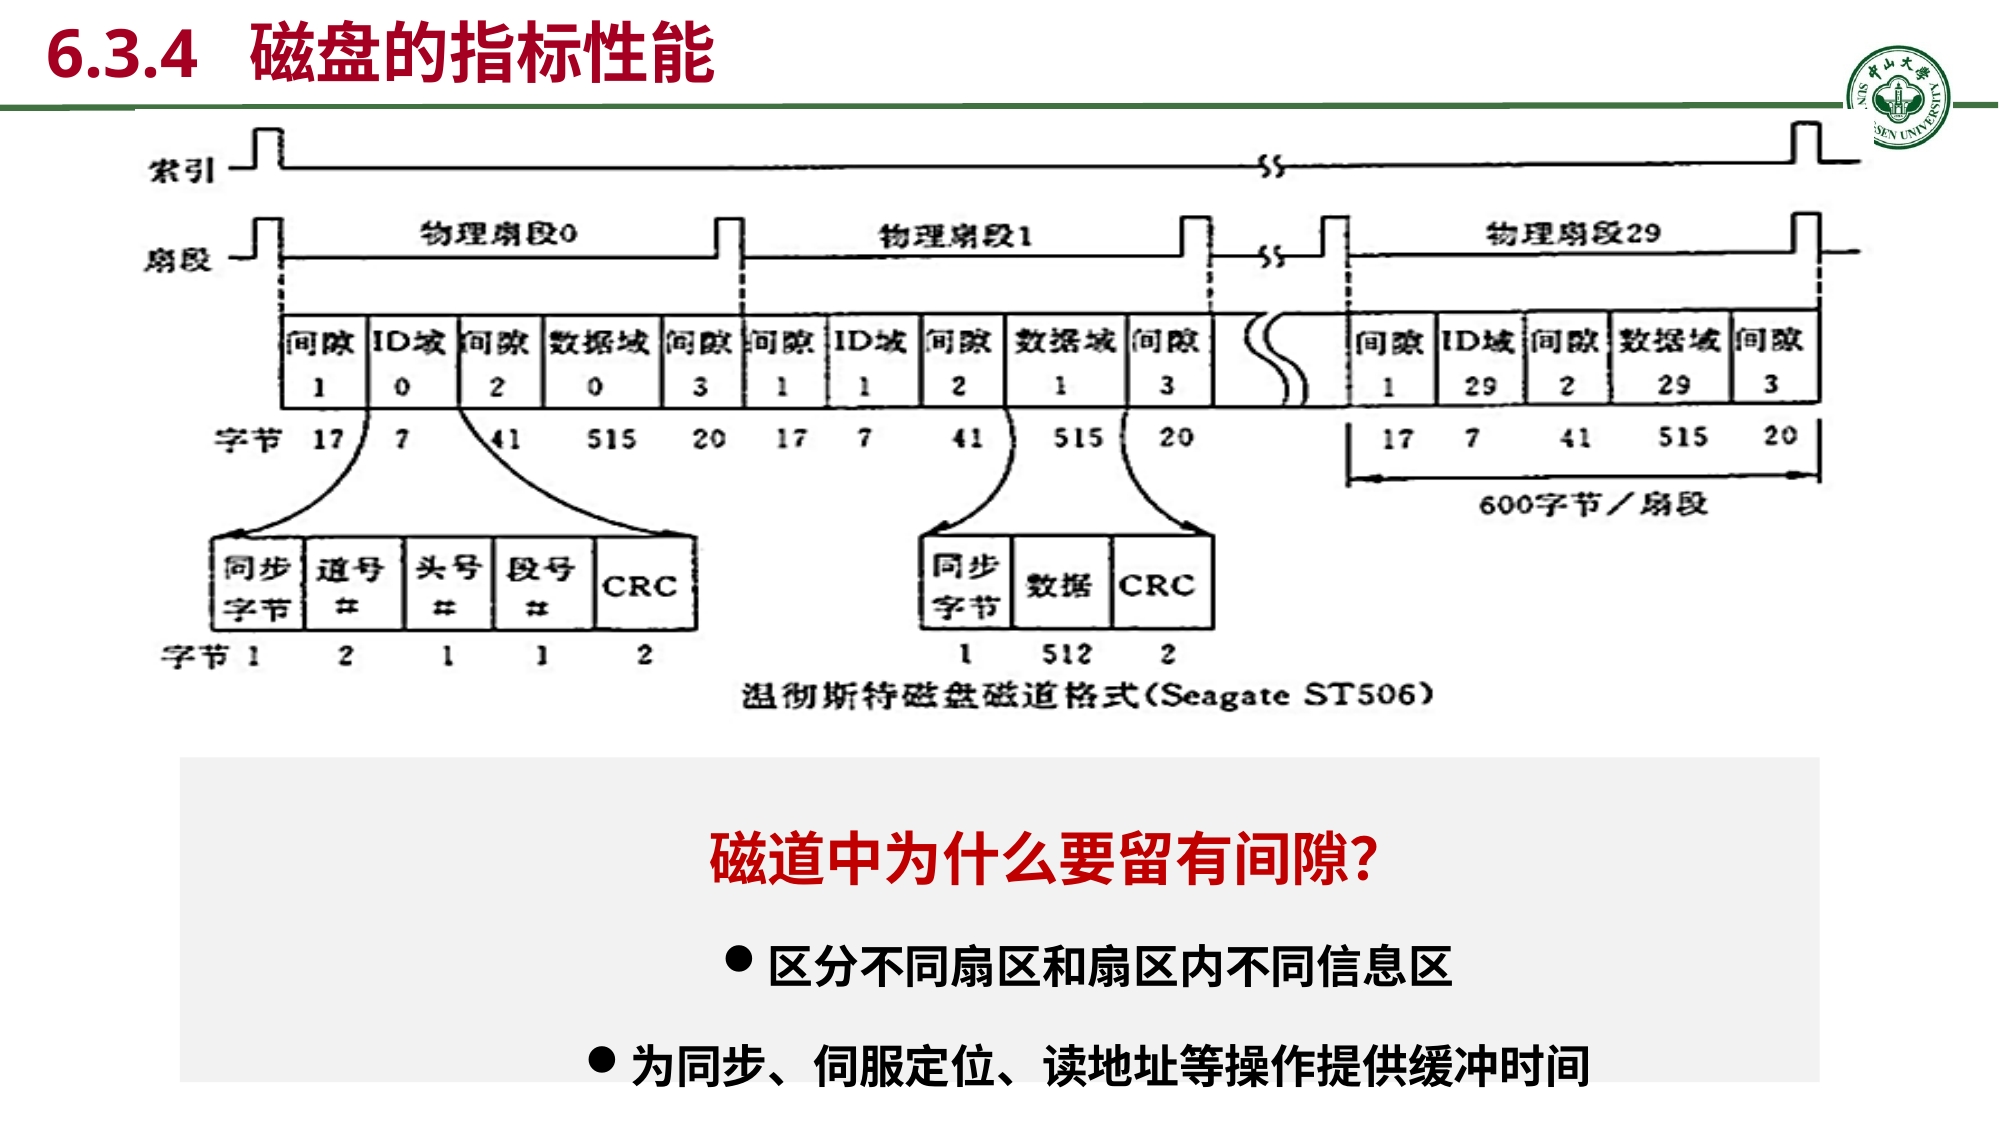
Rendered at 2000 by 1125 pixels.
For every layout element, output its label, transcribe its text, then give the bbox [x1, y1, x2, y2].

picture [134, 42, 1953, 724]
list 磁道中为什么要留有间隙？ 区分不同扇区和扇区内不同信息区 为同步、伺服定位、读地址等操作提供缓冲时间 留出控制余量，以便在环境、电压变化或换盘组时确保可靠读出 [178, 755, 1822, 1084]
text_box 6.3.4 磁盘的指标性能 [31, 3, 1750, 99]
